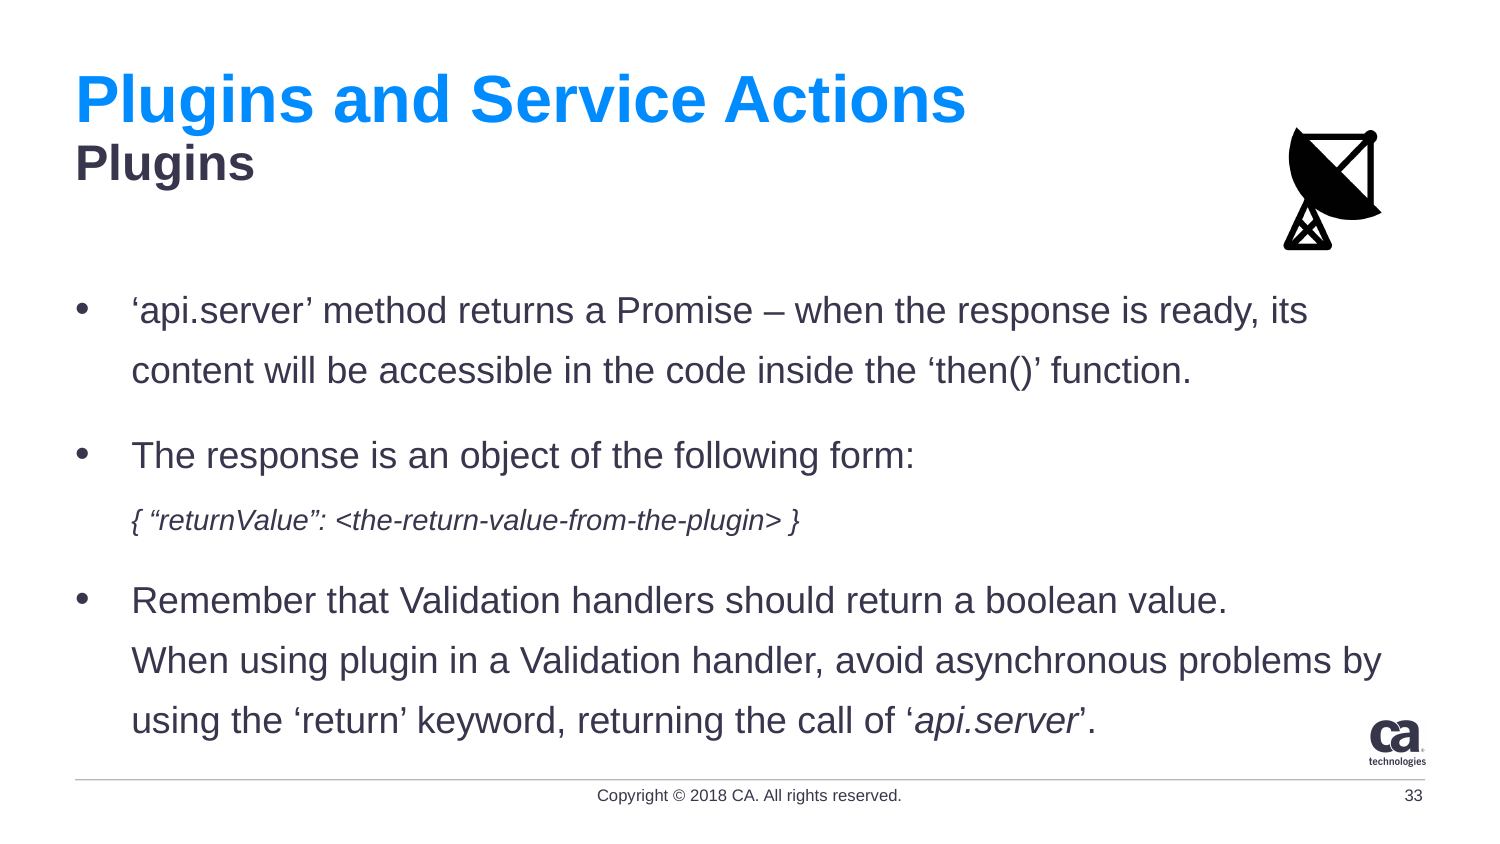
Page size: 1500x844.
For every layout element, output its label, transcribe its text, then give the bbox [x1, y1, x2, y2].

text_box Plugins and Service Actions Plugins [75, 57, 1395, 199]
slide_number 33 [1377, 776, 1439, 814]
list ‘api.server’ method returns a Promise – when the response is ready, its content will be accessible in the code inside the ‘then()’ function. The response is an object of the following form: { “returnValue”: <the-return-value-from-the-plugin> } Remember that Validation handlers should return a boolean value. When using plugin in a Validation handler, avoid asynchronous problems by using the ‘return’ keyword, returning the call of ‘api.server’. [75, 263, 1439, 763]
picture [1257, 113, 1408, 264]
picture [1369, 763, 1426, 767]
